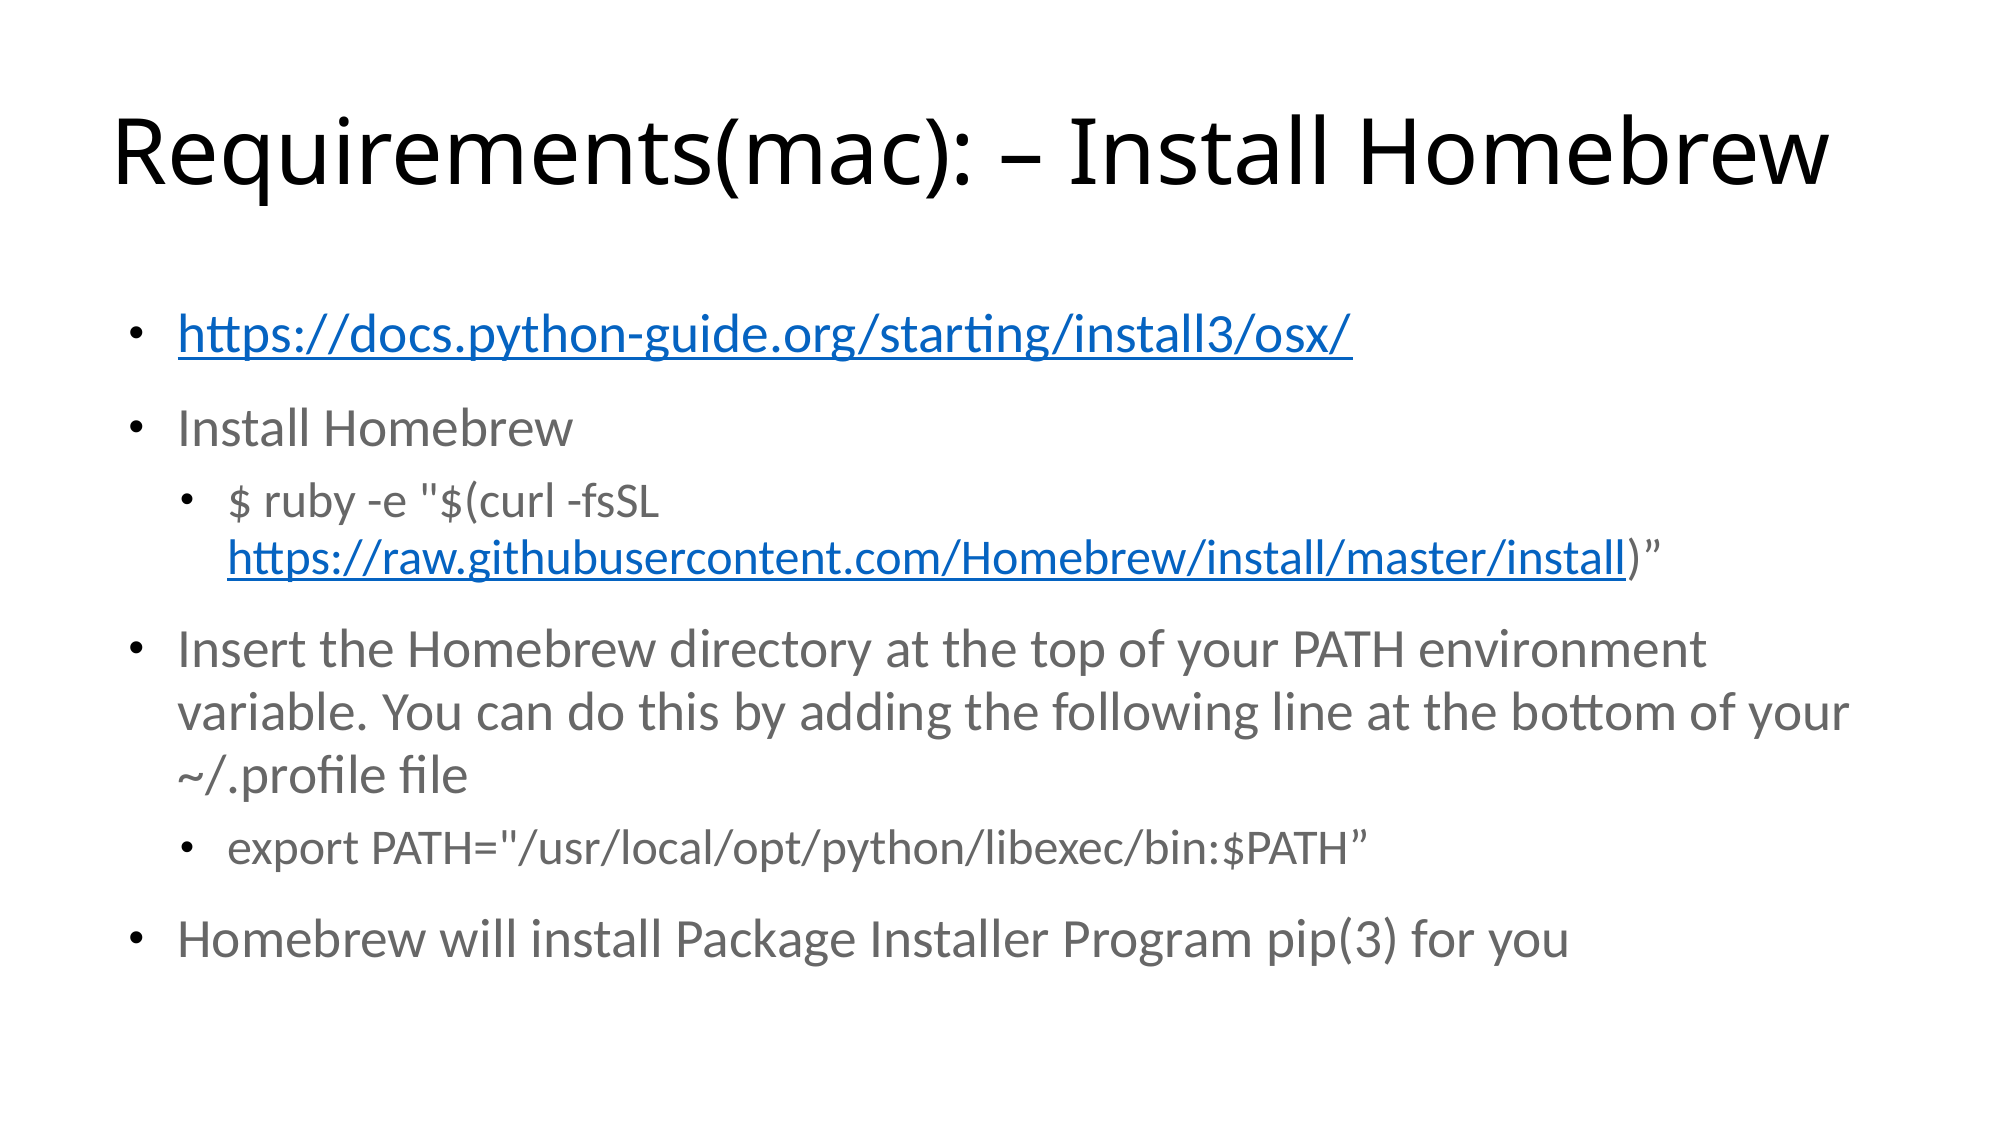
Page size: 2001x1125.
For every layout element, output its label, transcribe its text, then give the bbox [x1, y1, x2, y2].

list https://docs.python-guide.org/starting/install3/osx/ Install Homebrew $ ruby -e "$(curl -fsSL https://raw.githubusercontent.com/Homebrew/install/master/install)” Insert the Homebrew directory at the top of your PATH environment variable. You can do this by adding the following line at the bottom of your ~/.profile file export PATH="/usr/local/opt/python/libexec/bin:$PATH” Homebrew will install Package Installer Program pip(3) for you [101, 294, 1912, 862]
title Requirements(mac): – Install Homebrew [95, 74, 1922, 235]
